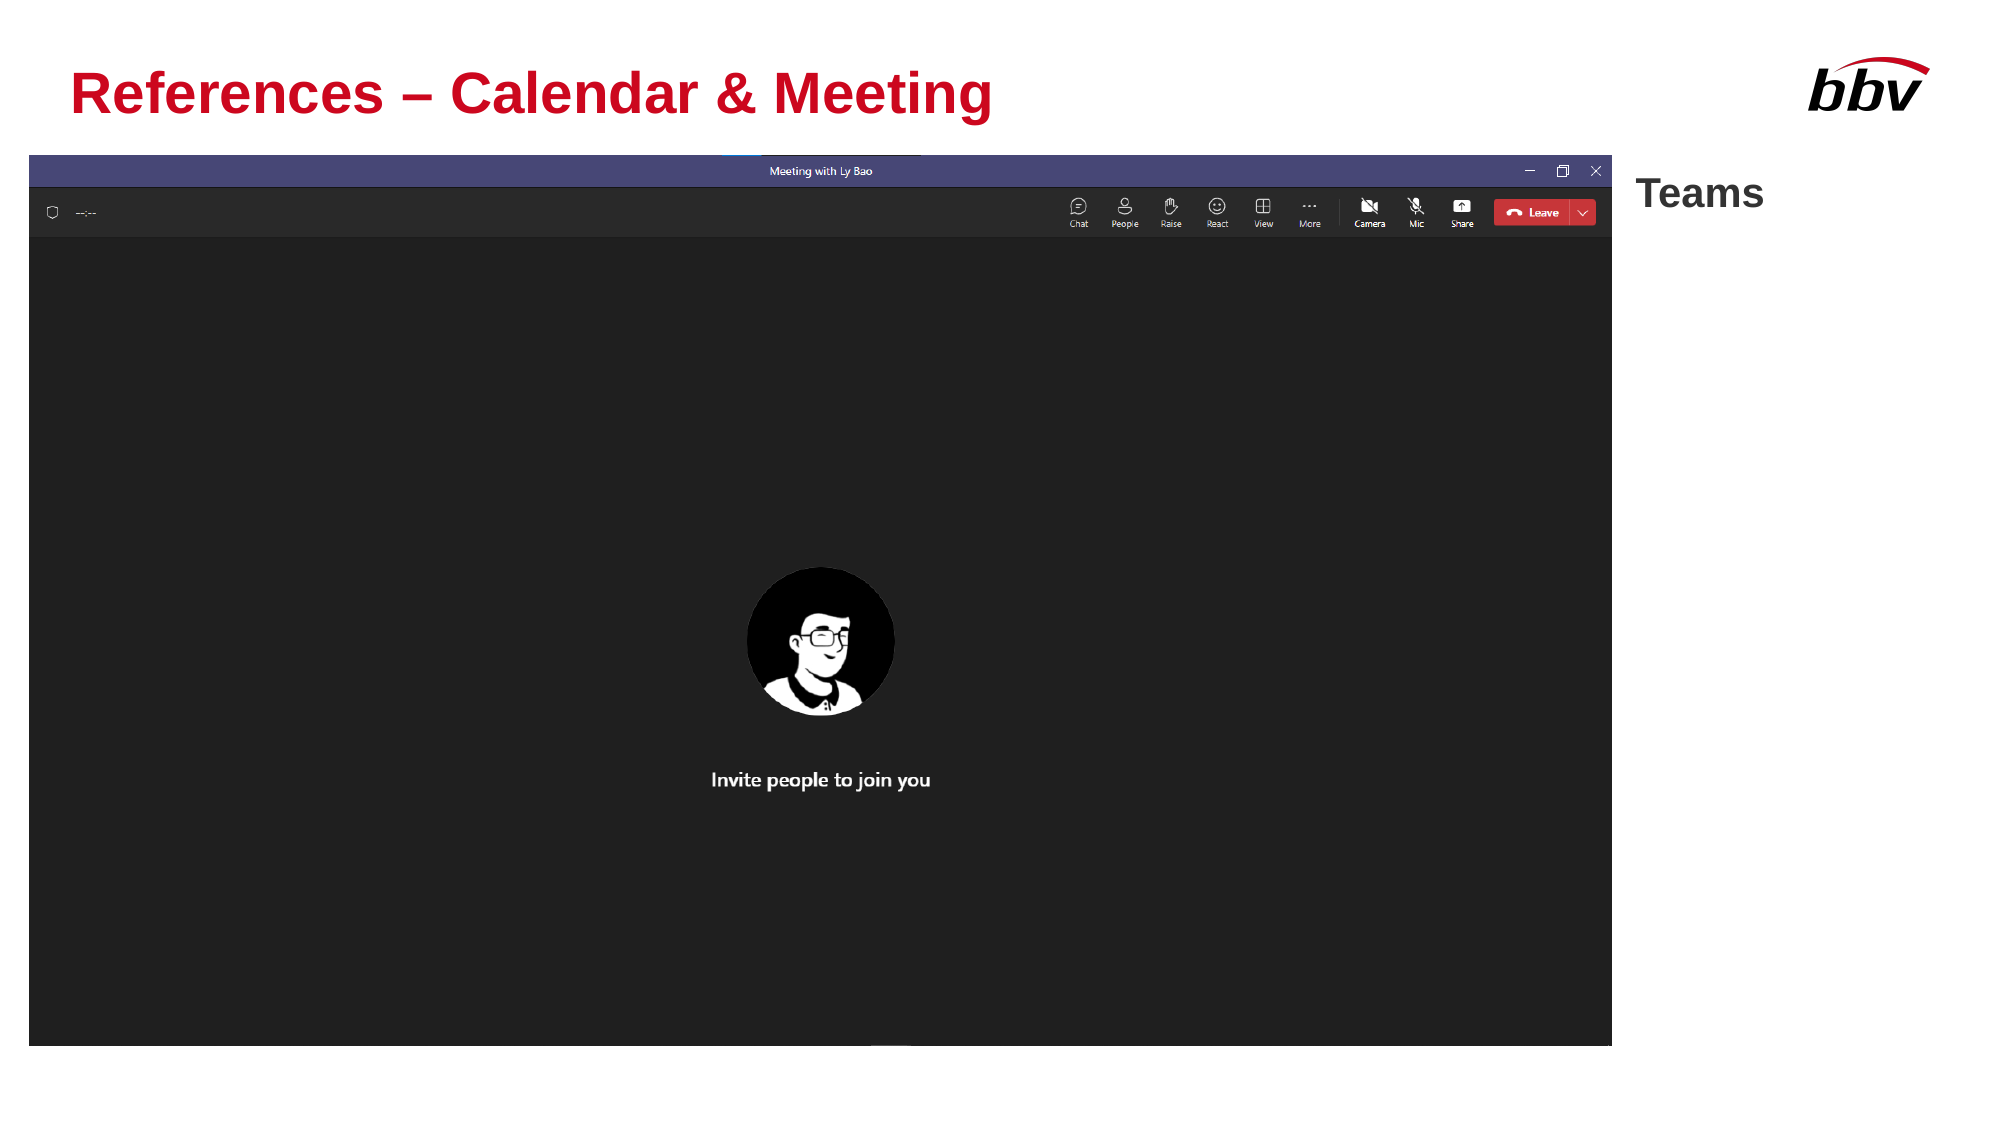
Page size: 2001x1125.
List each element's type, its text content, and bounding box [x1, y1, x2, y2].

title References – Calendar & Meeting [70, 0, 1666, 181]
picture [1808, 57, 1930, 111]
text_box Teams [1635, 155, 1971, 216]
picture [29, 155, 1612, 1047]
